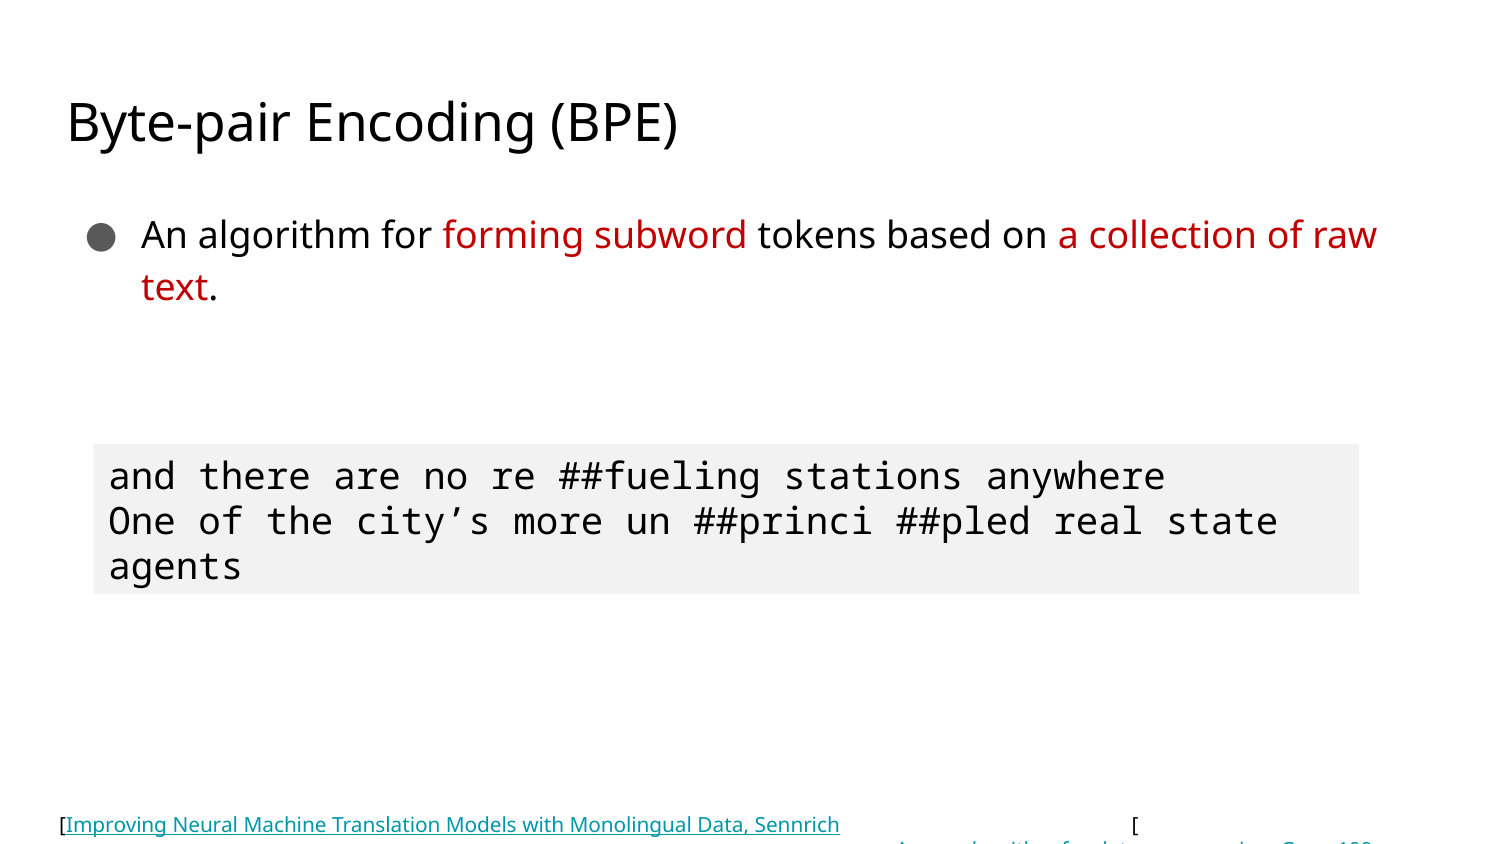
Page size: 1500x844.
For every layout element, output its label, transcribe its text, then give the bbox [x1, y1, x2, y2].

text_box [Improving Neural Machine Translation Models with Monolingual Data, Sennrich et al. 2016] [9, 803, 890, 844]
title Byte-pair Encoding (BPE) [51, 72, 1449, 167]
list An algorithm for forming subword tokens based on a collection of raw text. [51, 189, 1449, 750]
text_box and there are no re ##fueling stations anywhere One of the city’s more un ##princi ##pled real state agents [93, 444, 1360, 594]
text_box [A new algorithm for data compression, Gage 1994] [890, 803, 1390, 844]
